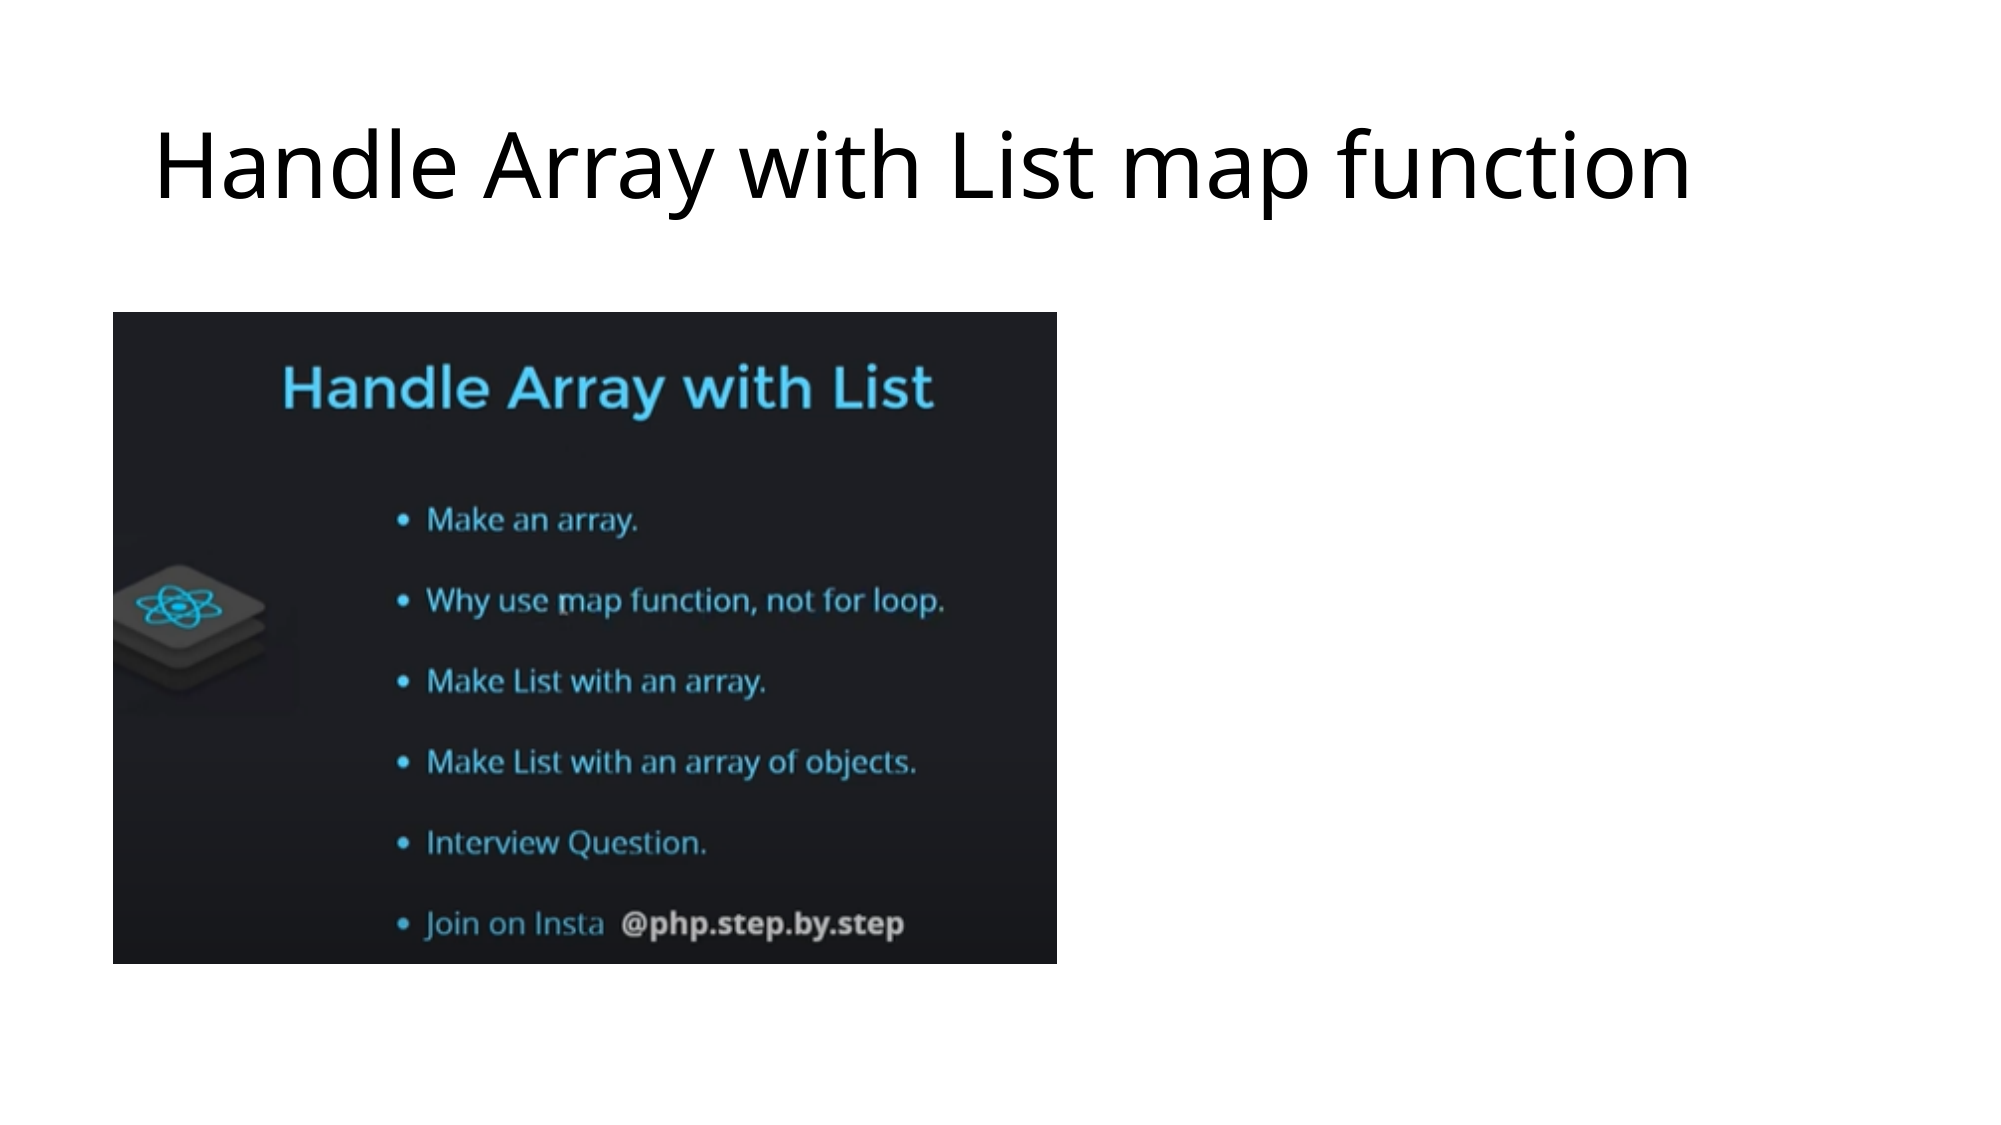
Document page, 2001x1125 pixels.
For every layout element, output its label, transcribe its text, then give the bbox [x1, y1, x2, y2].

title Handle Array with List map function [137, 59, 1863, 278]
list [113, 312, 1057, 964]
